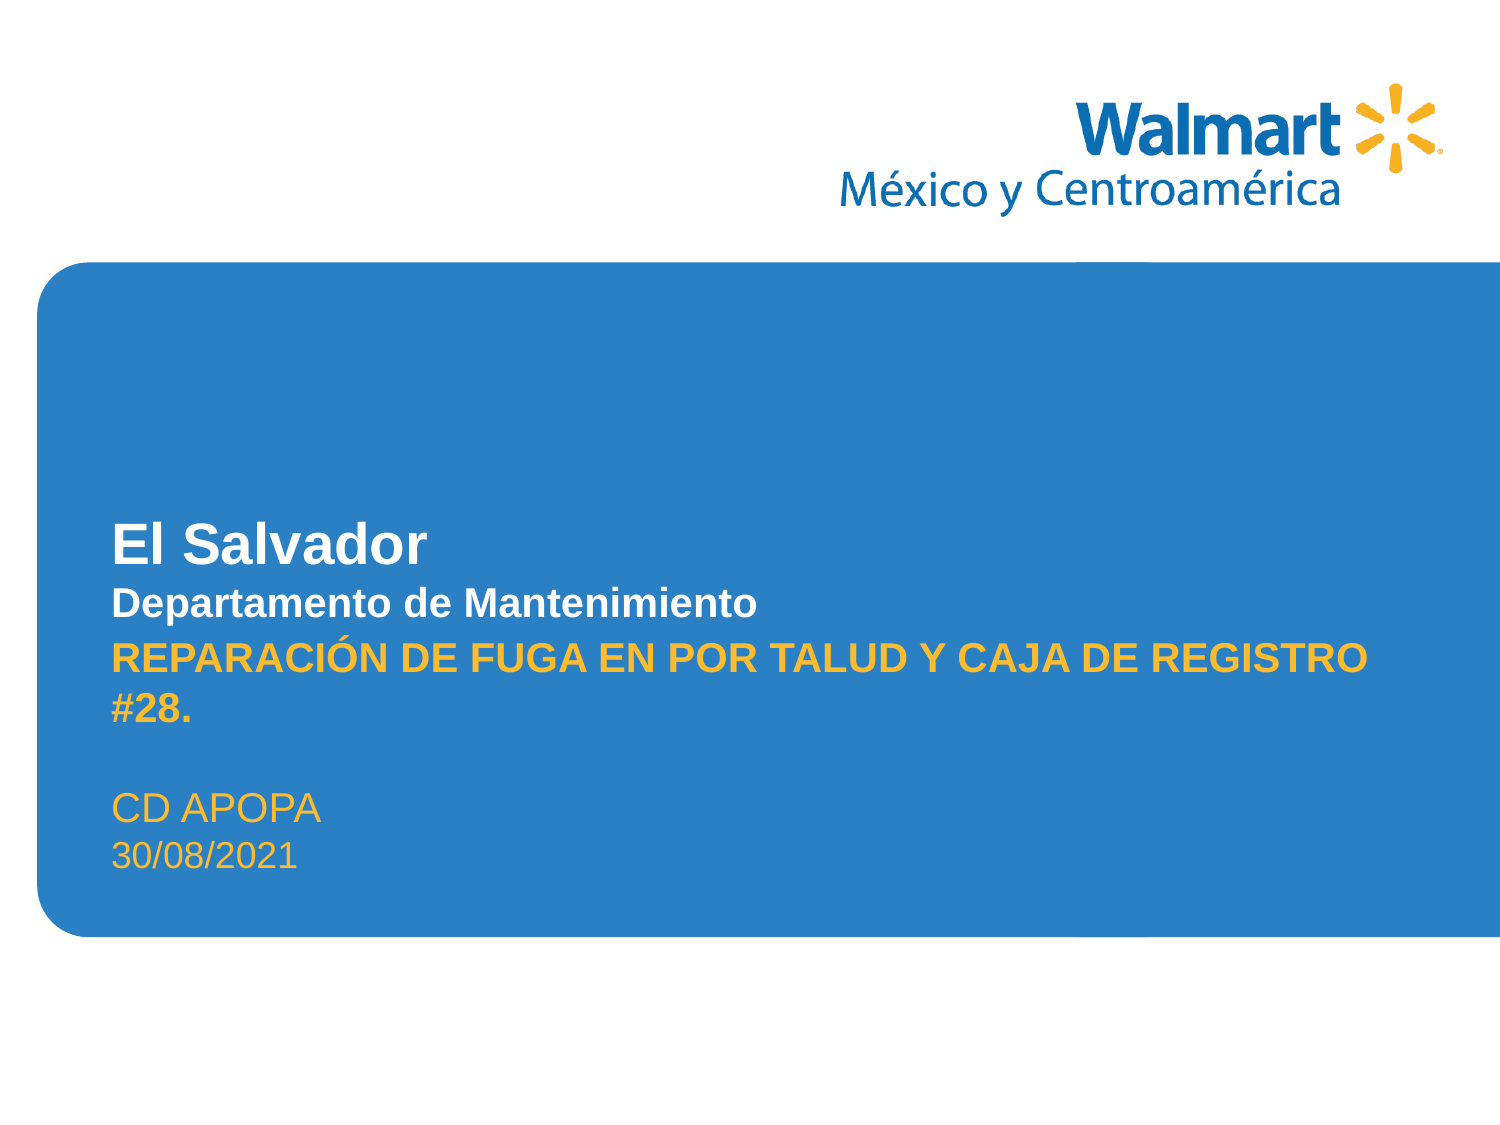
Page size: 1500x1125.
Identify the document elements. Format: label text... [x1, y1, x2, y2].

subtitle REPARACIÓN DE FUGA EN POR TALUD Y CAJA DE REGISTRO #28. CD APOPA 30/08/2021 [110, 490, 1451, 779]
picture [841, 83, 1443, 217]
